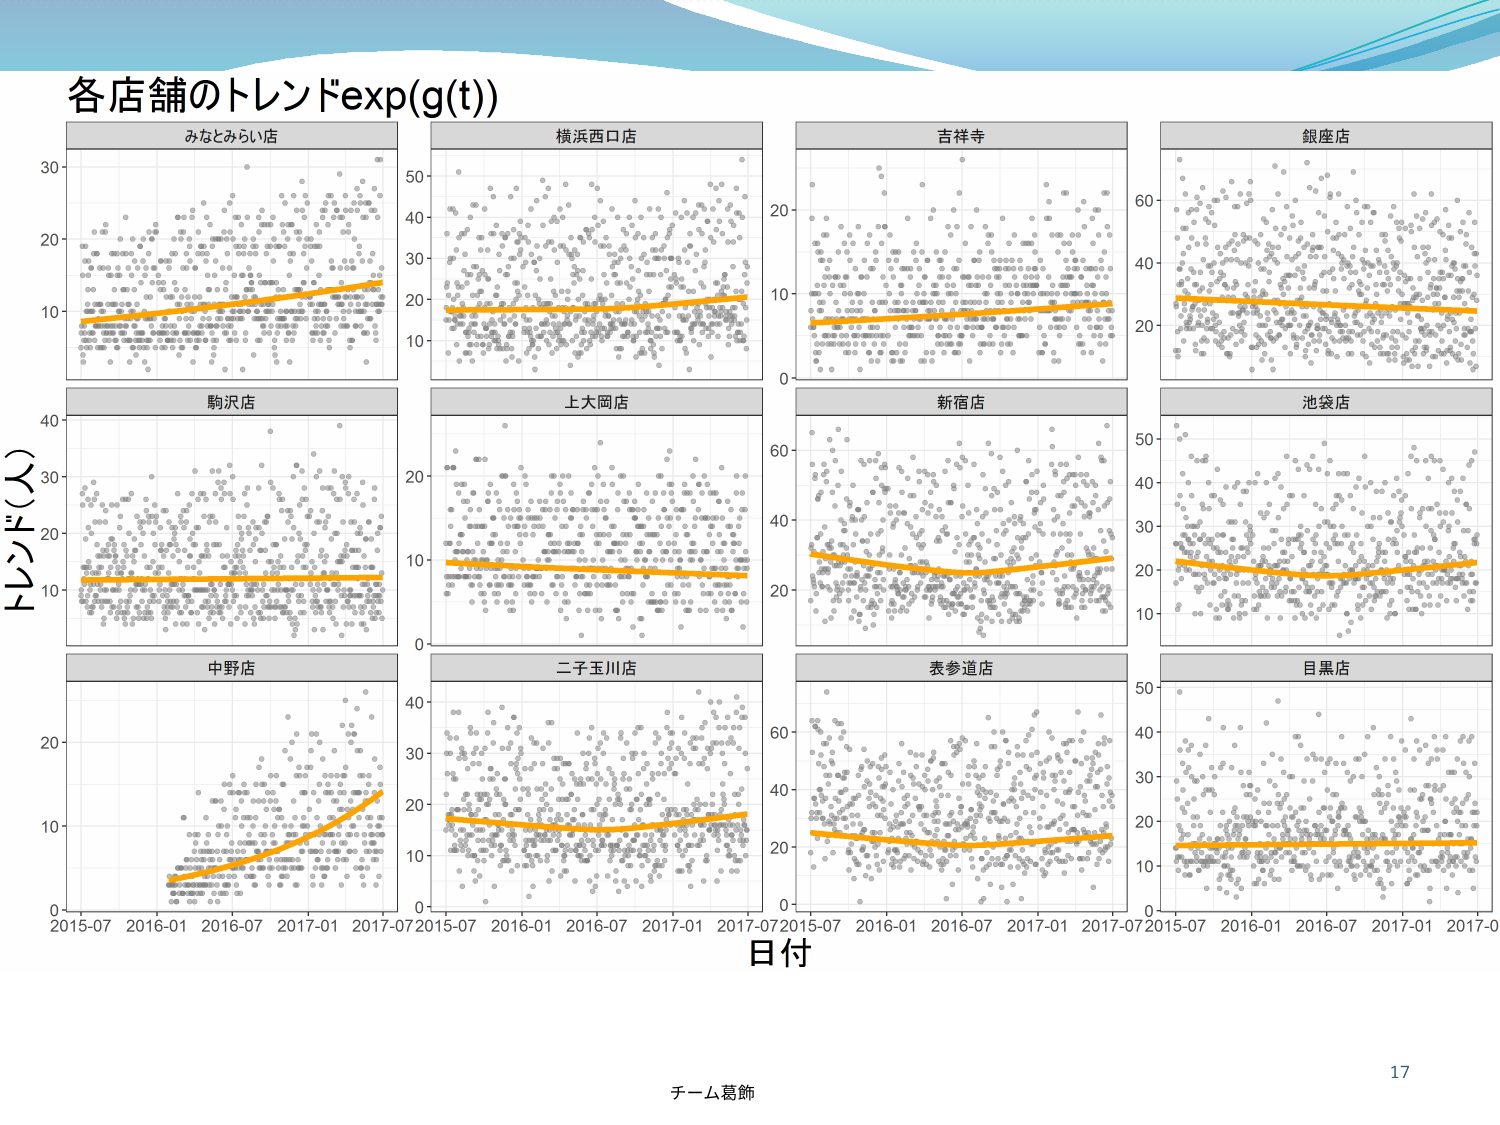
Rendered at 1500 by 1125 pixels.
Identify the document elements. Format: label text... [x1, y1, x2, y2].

footer チーム葛飾 [437, 1042, 988, 1103]
slide_number 17 [1299, 1042, 1425, 1103]
picture [0, 71, 1500, 972]
